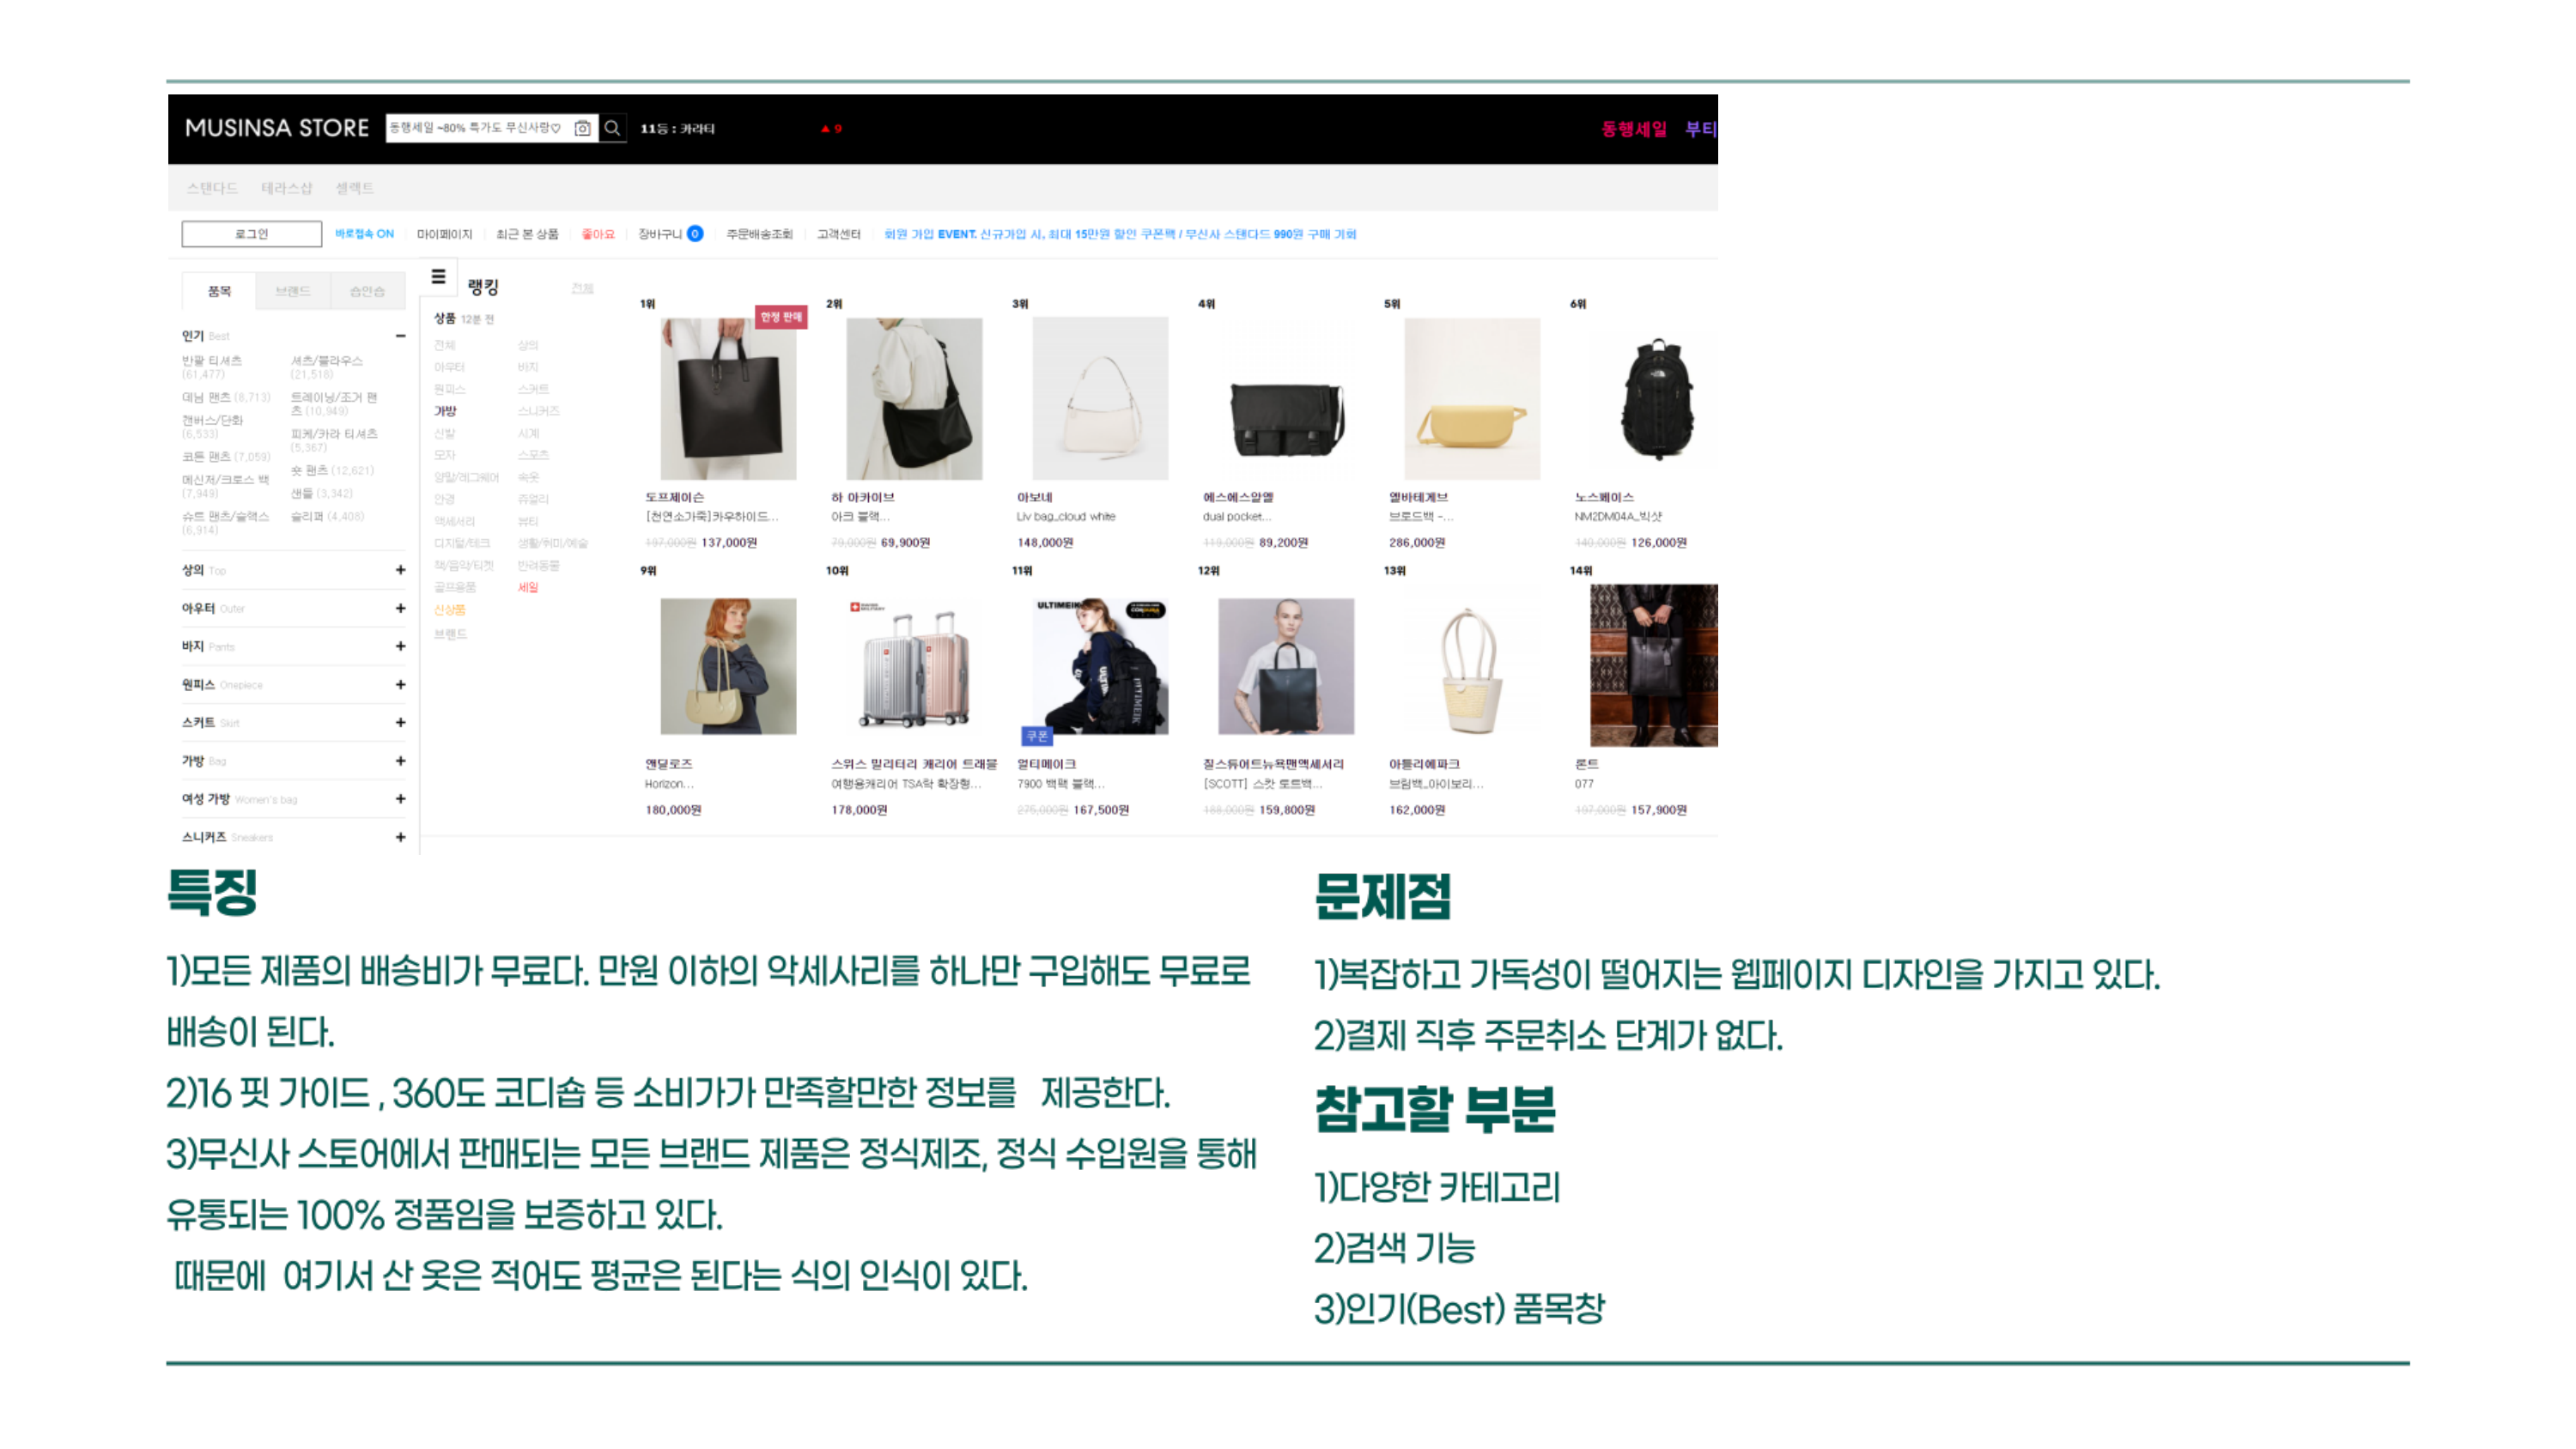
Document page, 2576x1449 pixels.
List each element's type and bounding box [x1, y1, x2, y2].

text_box [166, 76, 2410, 88]
text_box [168, 94, 1718, 856]
picture [157, 852, 1282, 1334]
text_box [2189, 1358, 2410, 1370]
text_box [166, 1358, 1302, 1370]
picture [1306, 850, 2186, 1368]
